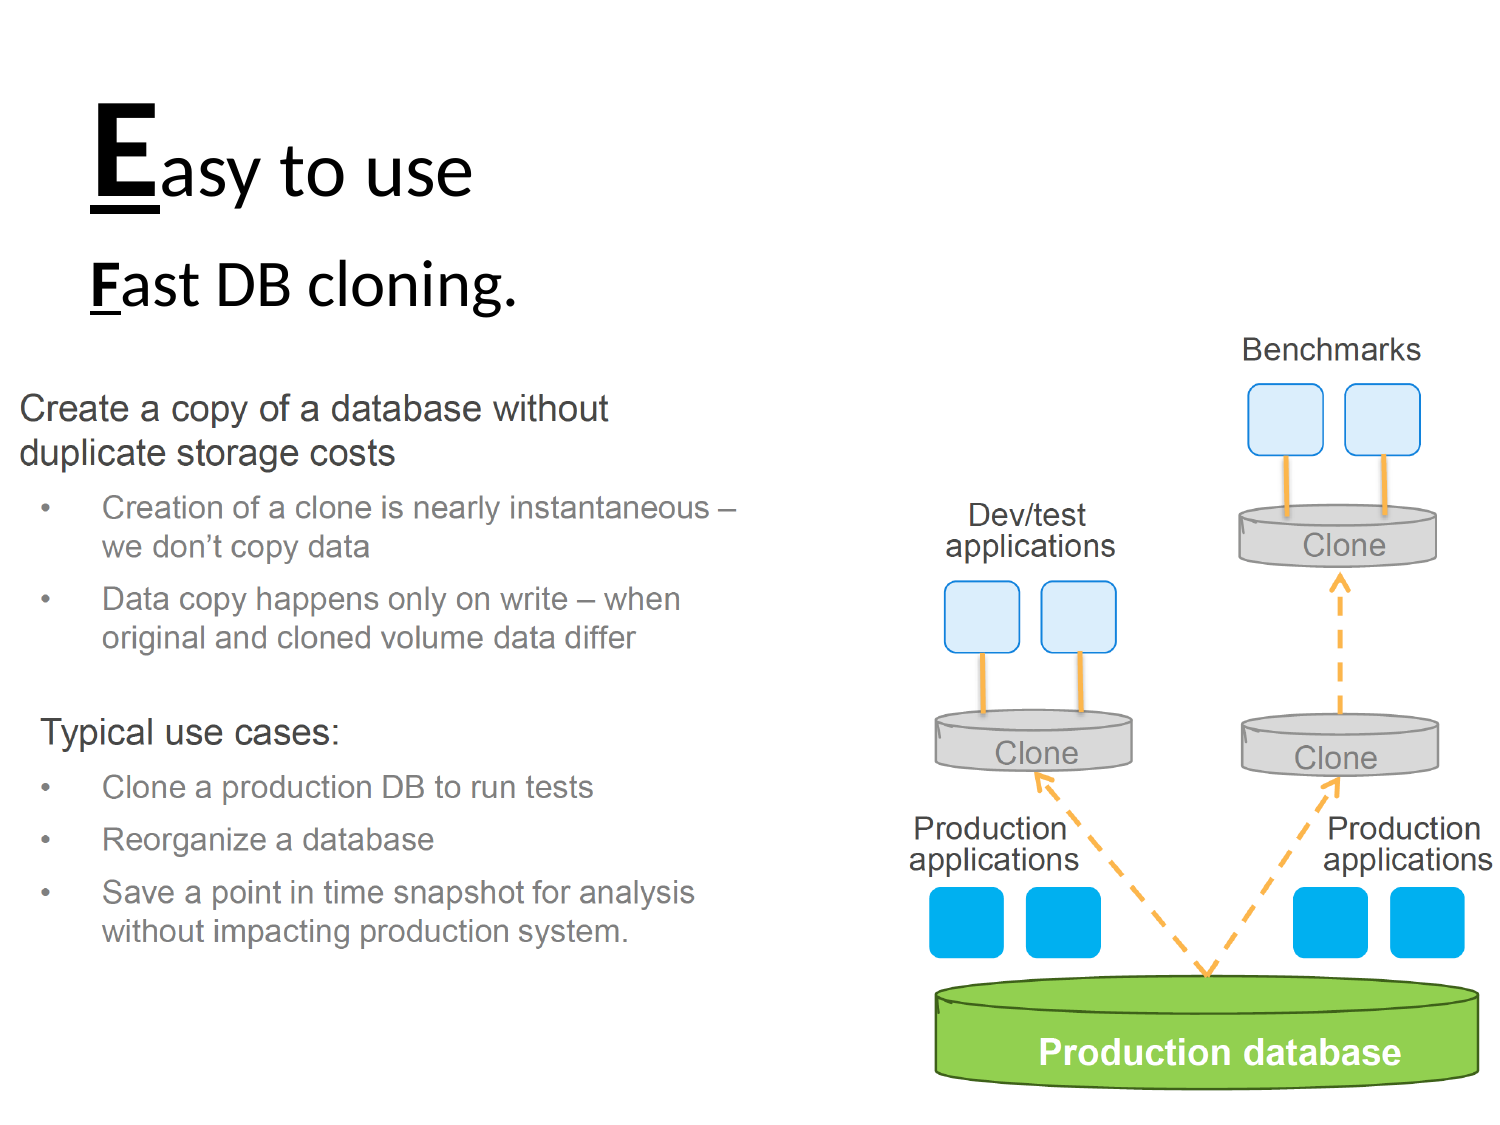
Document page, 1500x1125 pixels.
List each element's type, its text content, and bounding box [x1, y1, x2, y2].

picture [0, 322, 1500, 1107]
list Fast DB cloning. [75, 233, 1425, 320]
title Easy to use [75, 45, 1425, 233]
